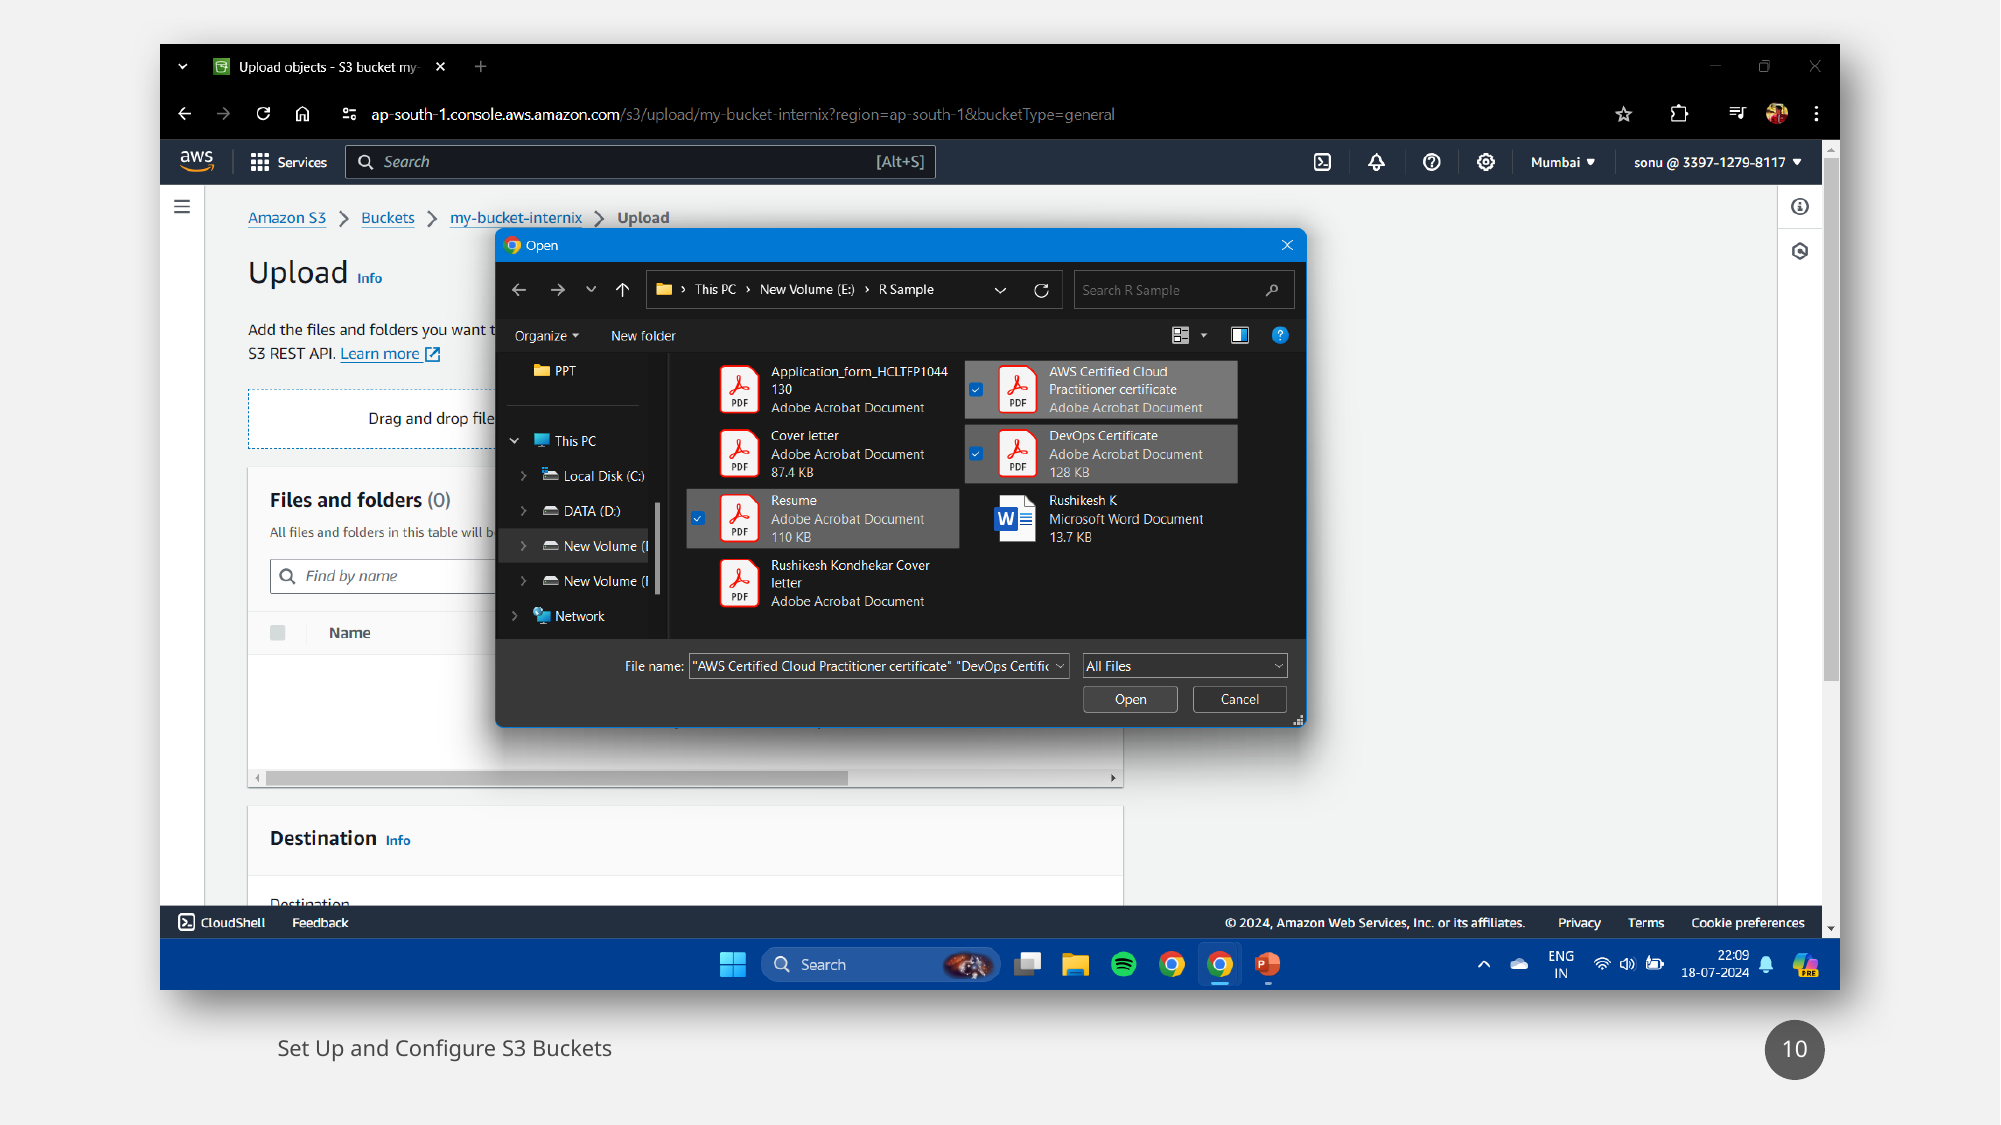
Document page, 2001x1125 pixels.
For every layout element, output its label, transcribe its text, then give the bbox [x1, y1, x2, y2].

picture [160, 44, 1840, 990]
slide_number 10 [1764, 1039, 1825, 1080]
footer Set Up and Configure S3 Buckets [262, 1039, 1231, 1076]
